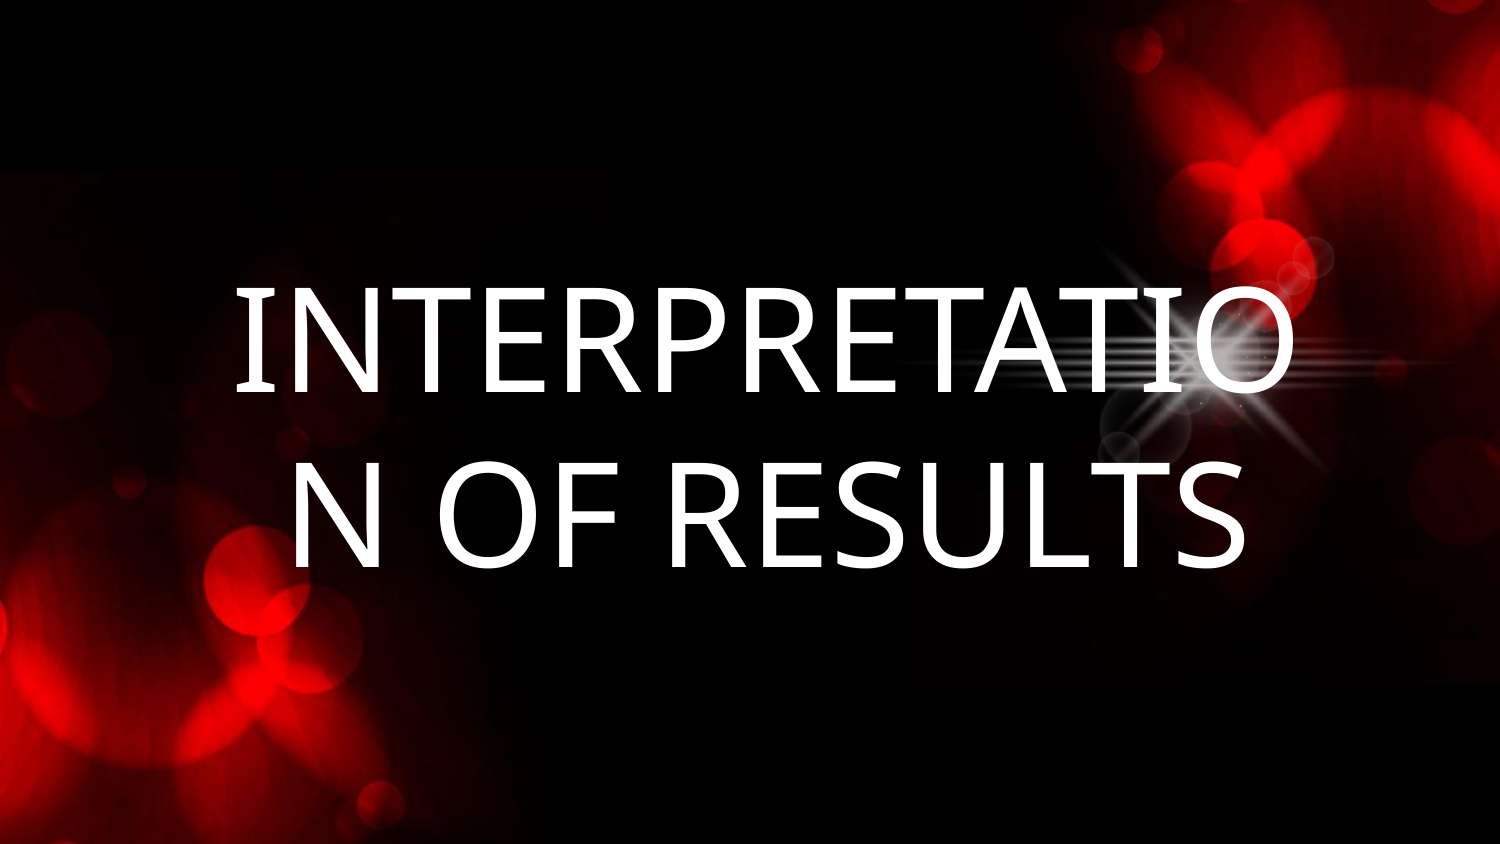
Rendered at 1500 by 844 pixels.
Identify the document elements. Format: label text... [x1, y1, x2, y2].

title INTERPRETATION OF RESULTS [186, 313, 1348, 531]
picture [0, 0, 1500, 844]
